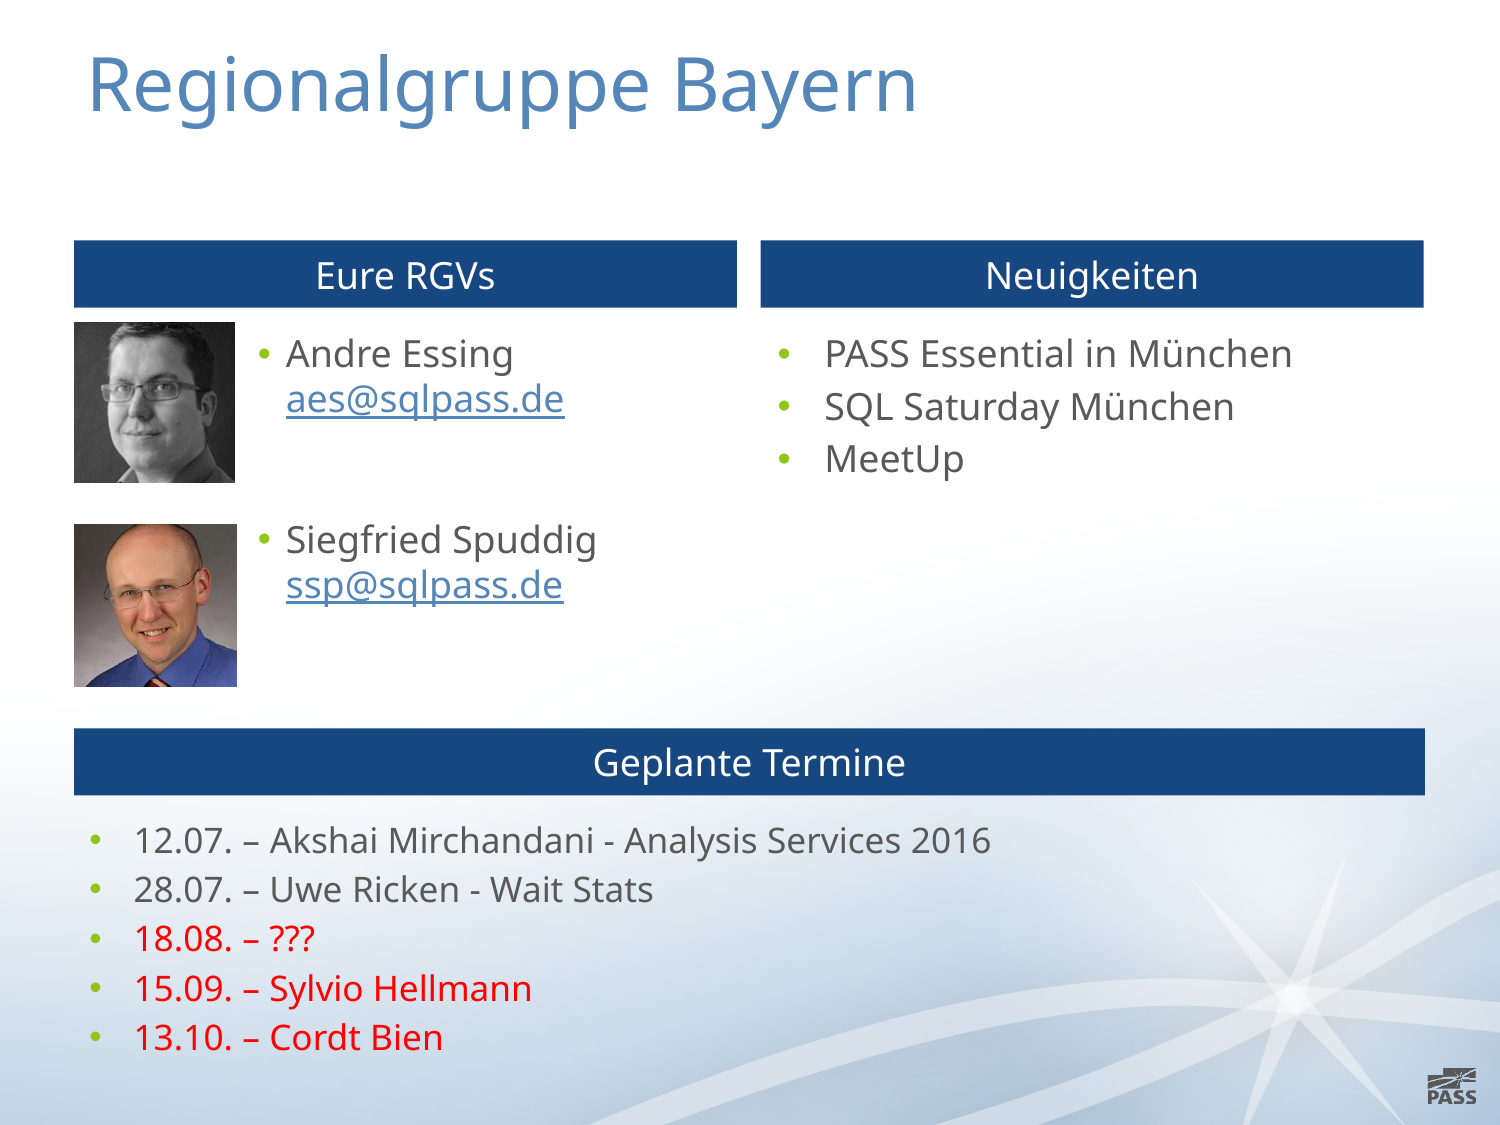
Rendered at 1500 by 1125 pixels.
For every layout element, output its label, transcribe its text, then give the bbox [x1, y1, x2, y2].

list Neuigkeiten [760, 240, 1424, 308]
list PASS Essential in München SQL Saturday München MeetUp [762, 322, 1425, 713]
list Eure RGVs [74, 240, 737, 308]
picture [0, 0, 1500, 1125]
title Regionalgruppe Bayern [71, 46, 1422, 159]
text_box 12.07. – Akshai Mirchandani - Analysis Services 2016 28.07. – Uwe Ricken - Wait Stats 18.08. – ??? 15.09. – Sylvio Hellmann 13.10. – Cordt Bien [74, 810, 1425, 1067]
text_box Geplante Termine [74, 728, 1425, 796]
list Andre Essing aes@sqlpass.de Siegfried Spuddig ssp@sqlpass.de [243, 322, 738, 687]
